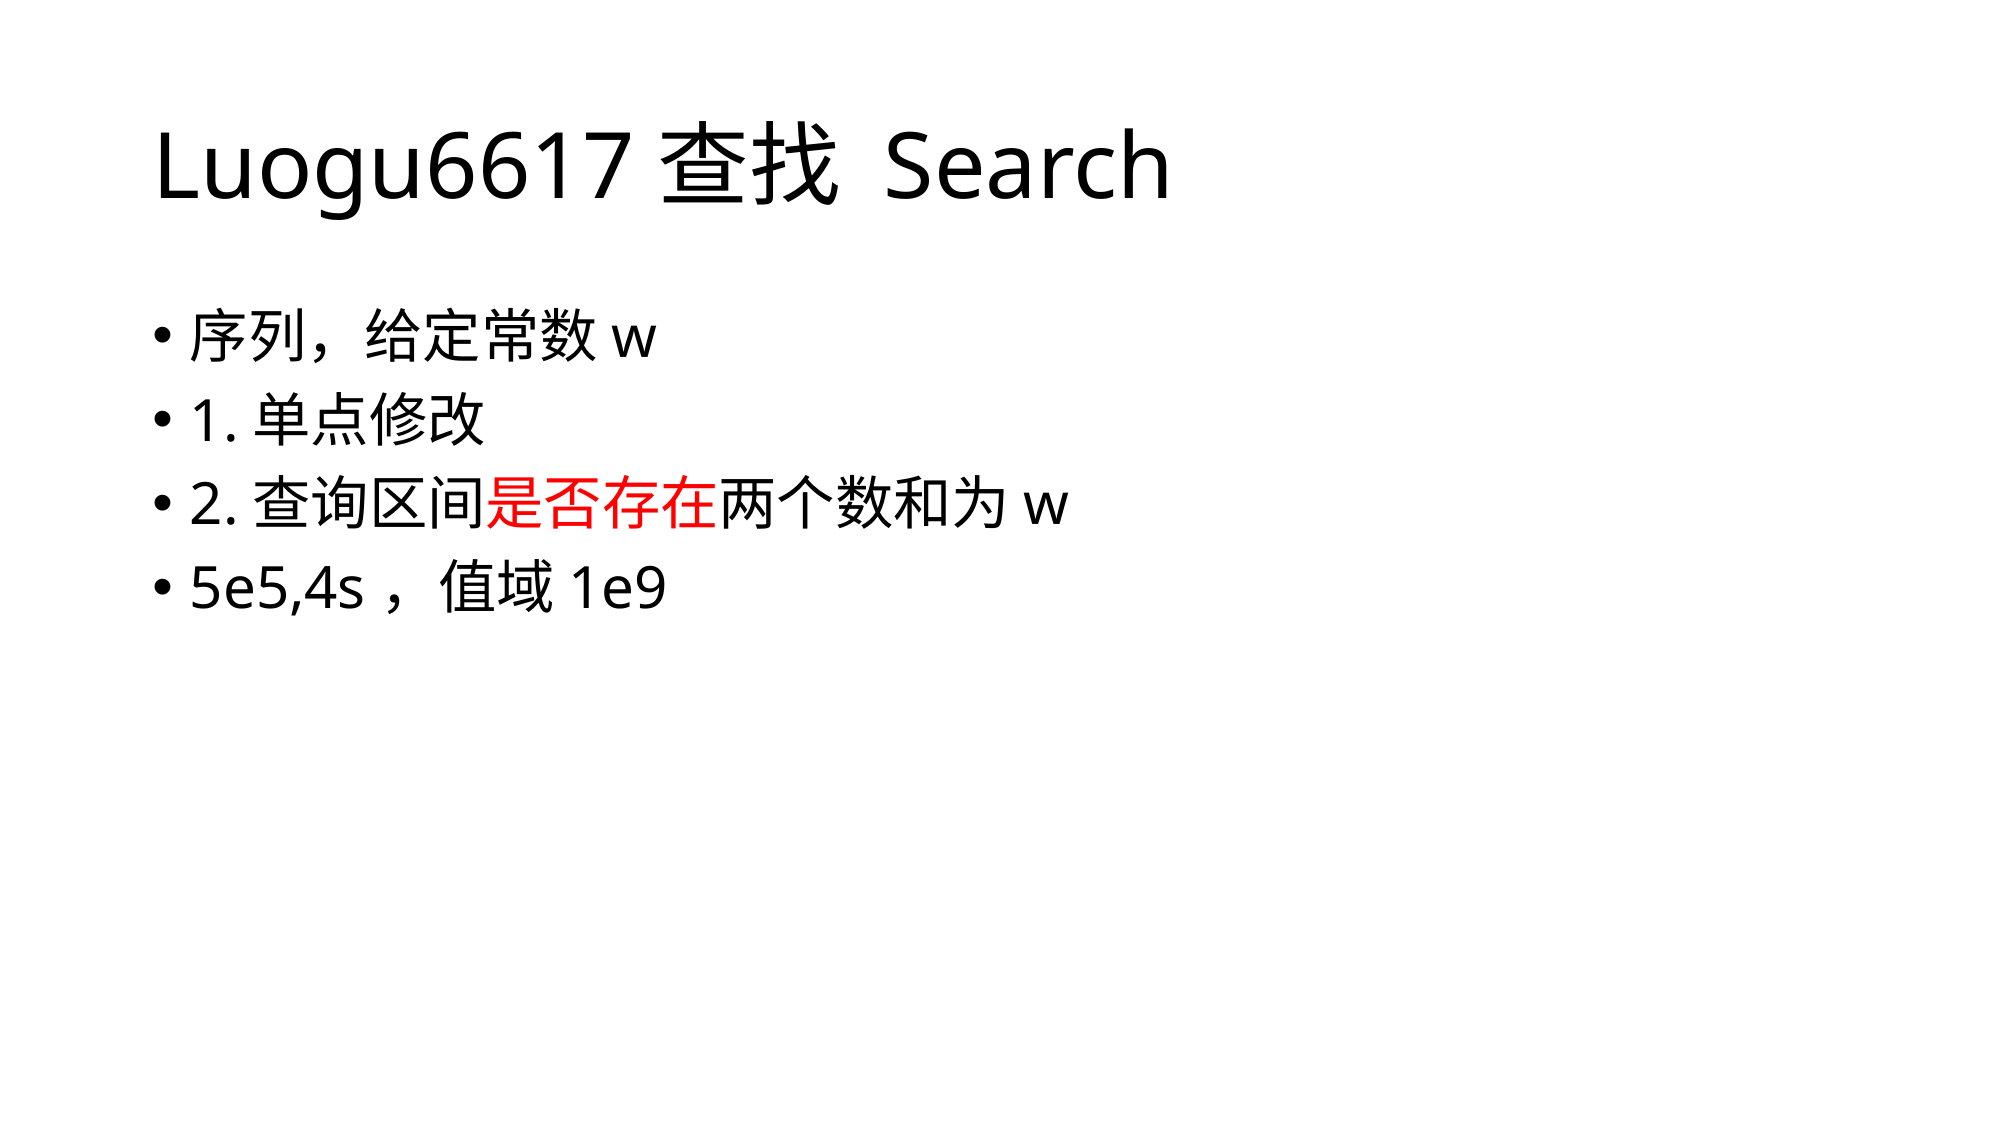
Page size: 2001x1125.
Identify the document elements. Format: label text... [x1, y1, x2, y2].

list 序列，给定常数w 1.单点修改 2.查询区间是否存在两个数和为w 5e5,4s，值域1e9 [137, 299, 1863, 1014]
title Luogu6617查找 Search [137, 59, 1863, 278]
